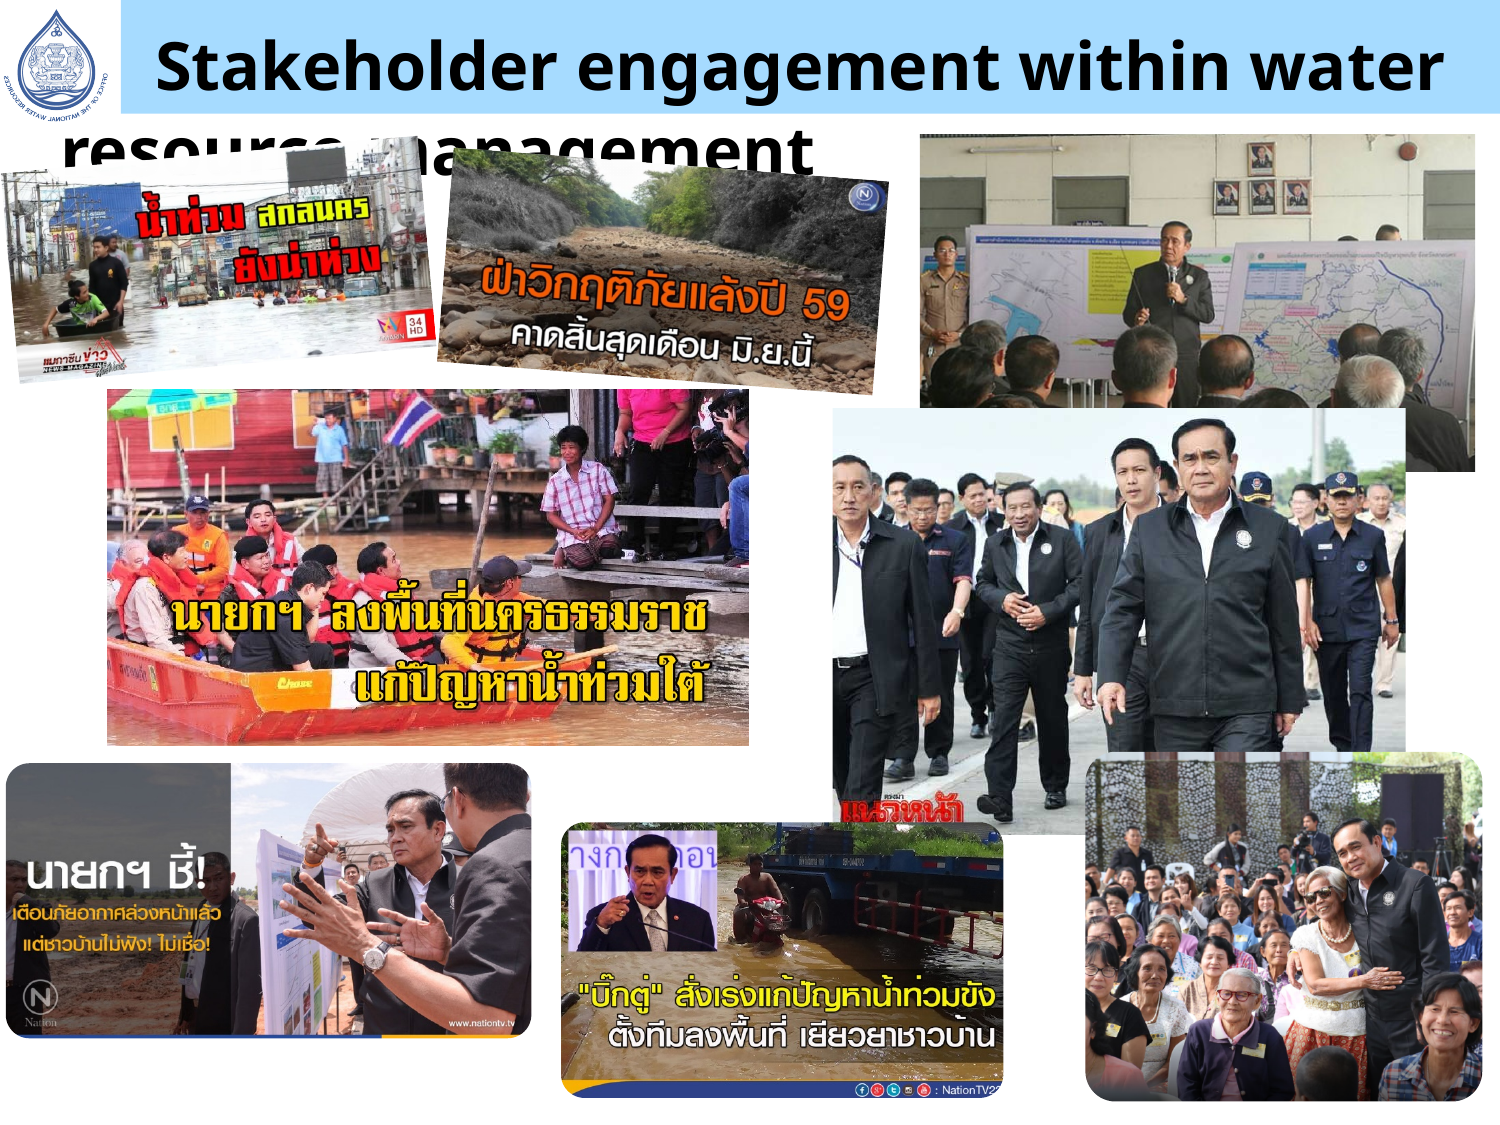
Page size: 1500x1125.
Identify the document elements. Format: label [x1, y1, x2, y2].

picture [437, 148, 889, 396]
picture [5, 762, 532, 1039]
picture [106, 388, 749, 747]
picture [560, 134, 1483, 1102]
picture [0, 0, 129, 142]
picture [1, 136, 436, 384]
text_box [134, 0, 1500, 118]
